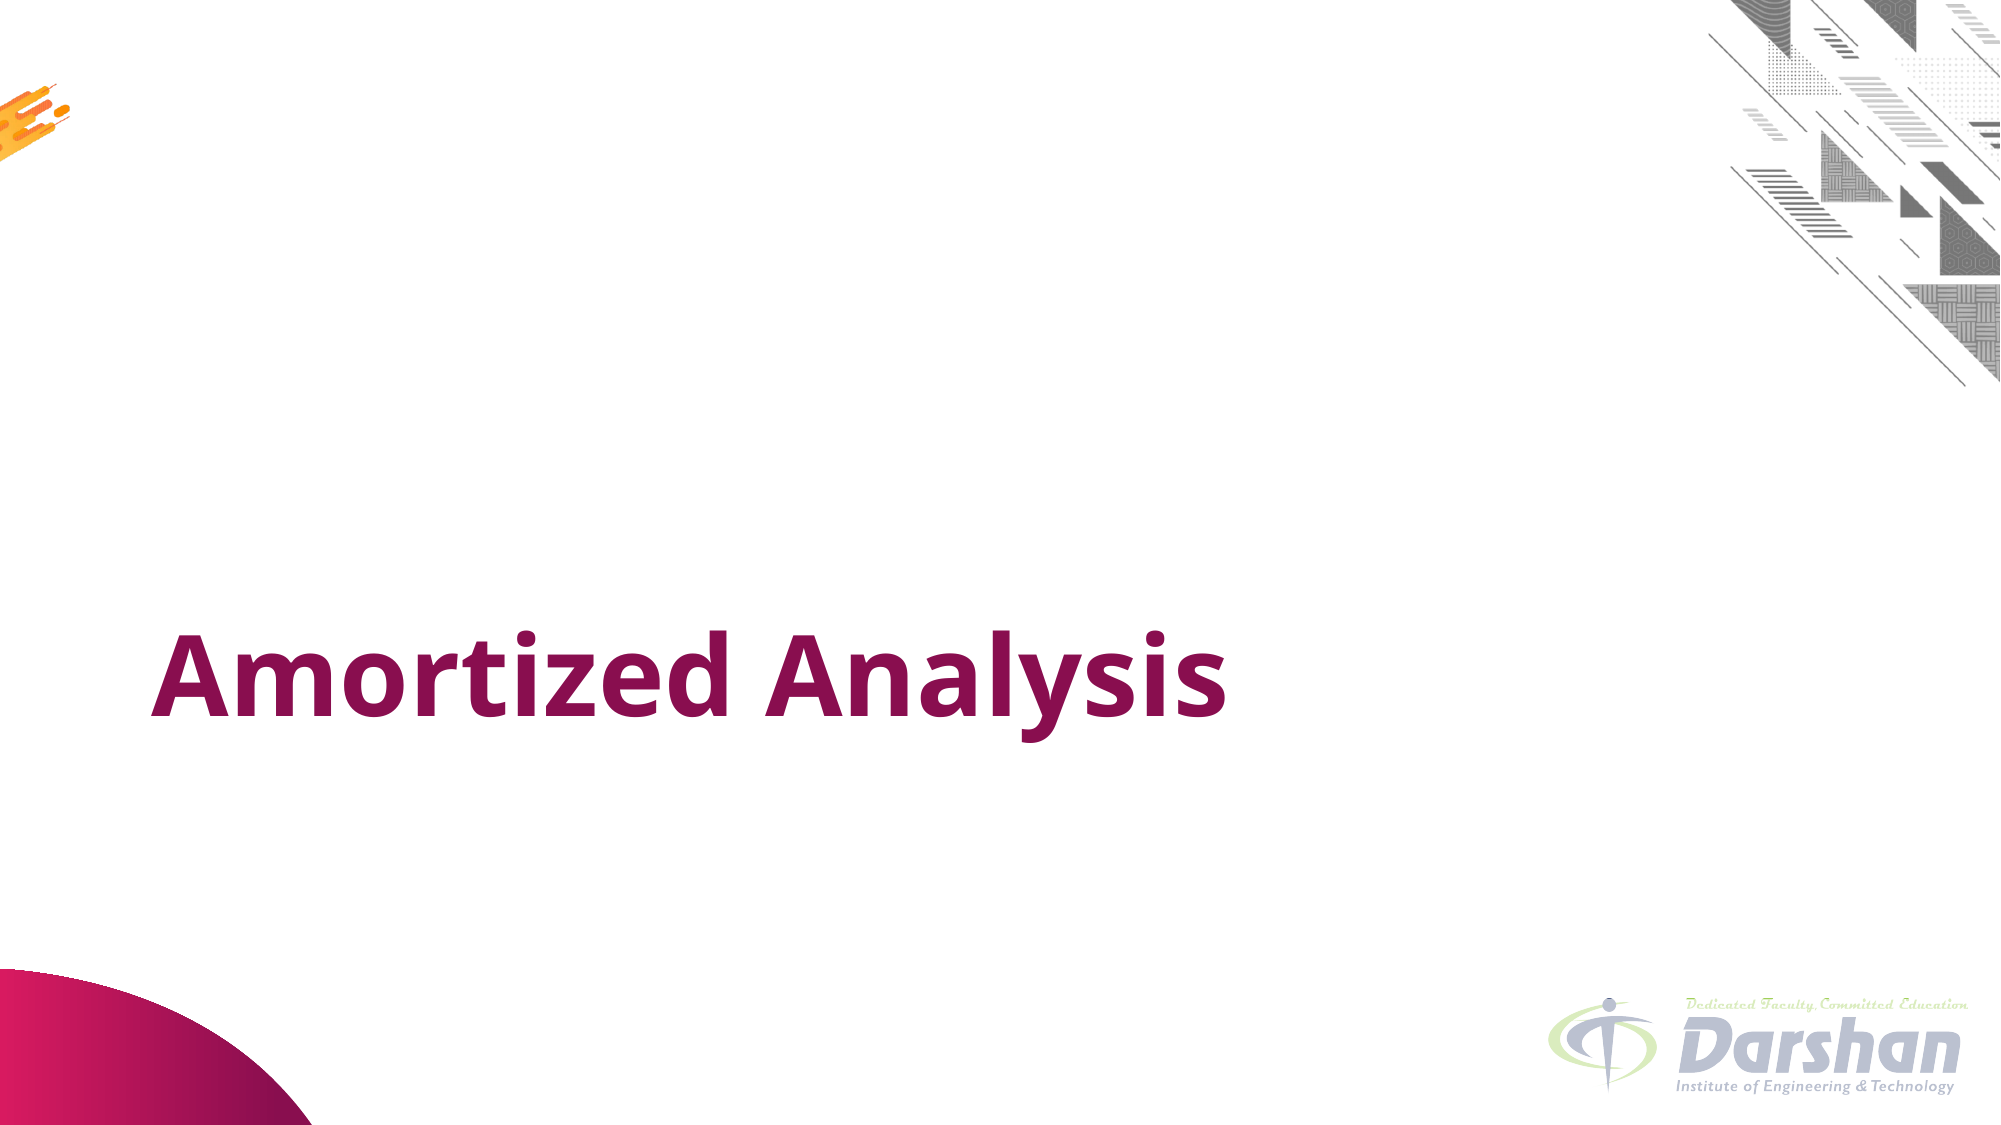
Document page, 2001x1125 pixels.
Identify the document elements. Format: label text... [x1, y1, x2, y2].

picture [0, 65, 90, 193]
text_box 14 [1548, 998, 1968, 1095]
title Amortized Analysis [136, 280, 1862, 749]
